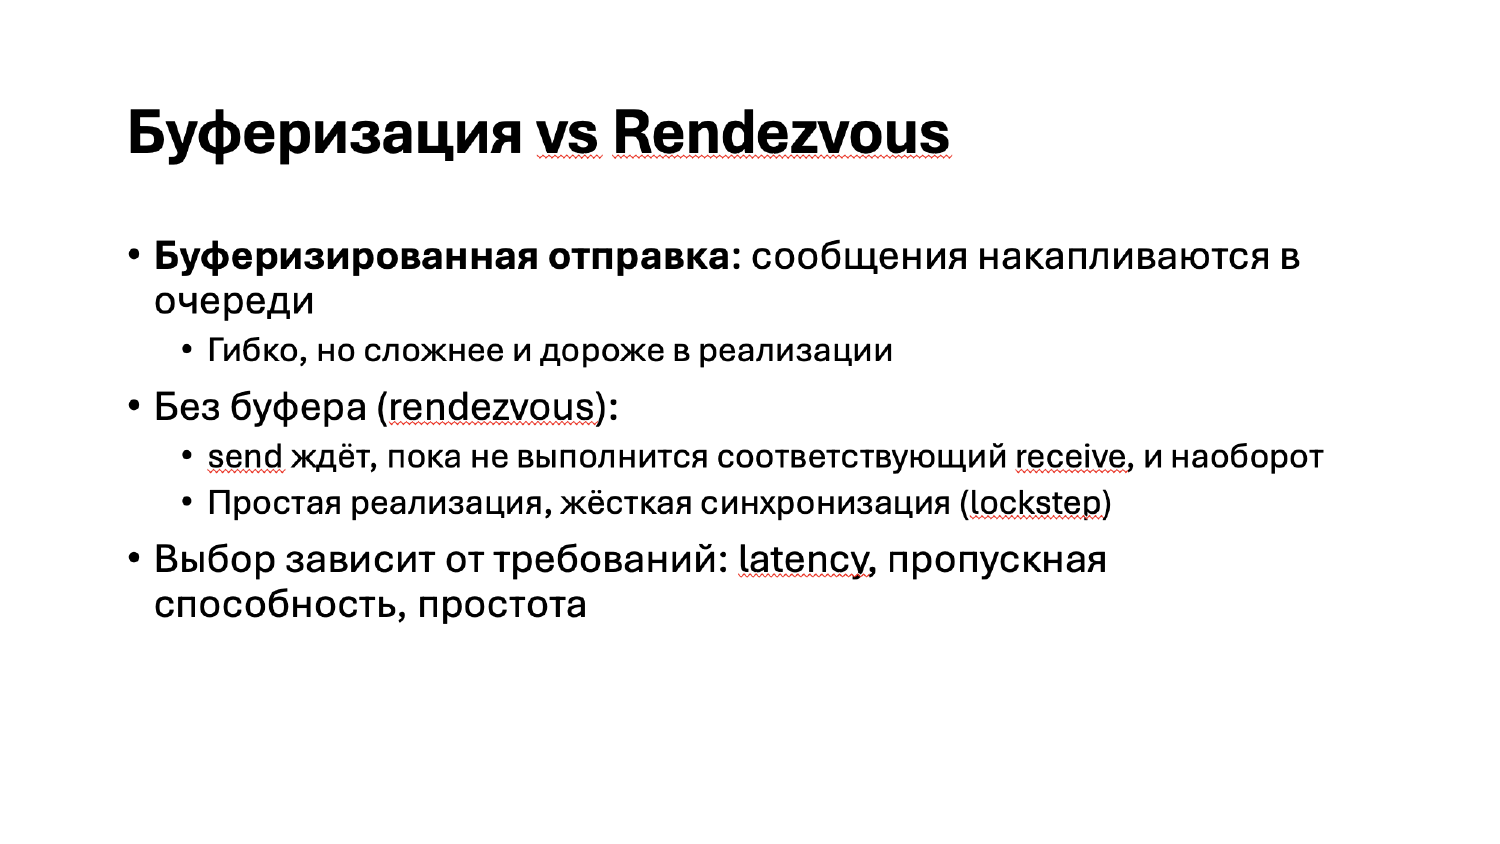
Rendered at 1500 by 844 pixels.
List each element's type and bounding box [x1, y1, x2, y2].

picture [24, 24, 1433, 819]
